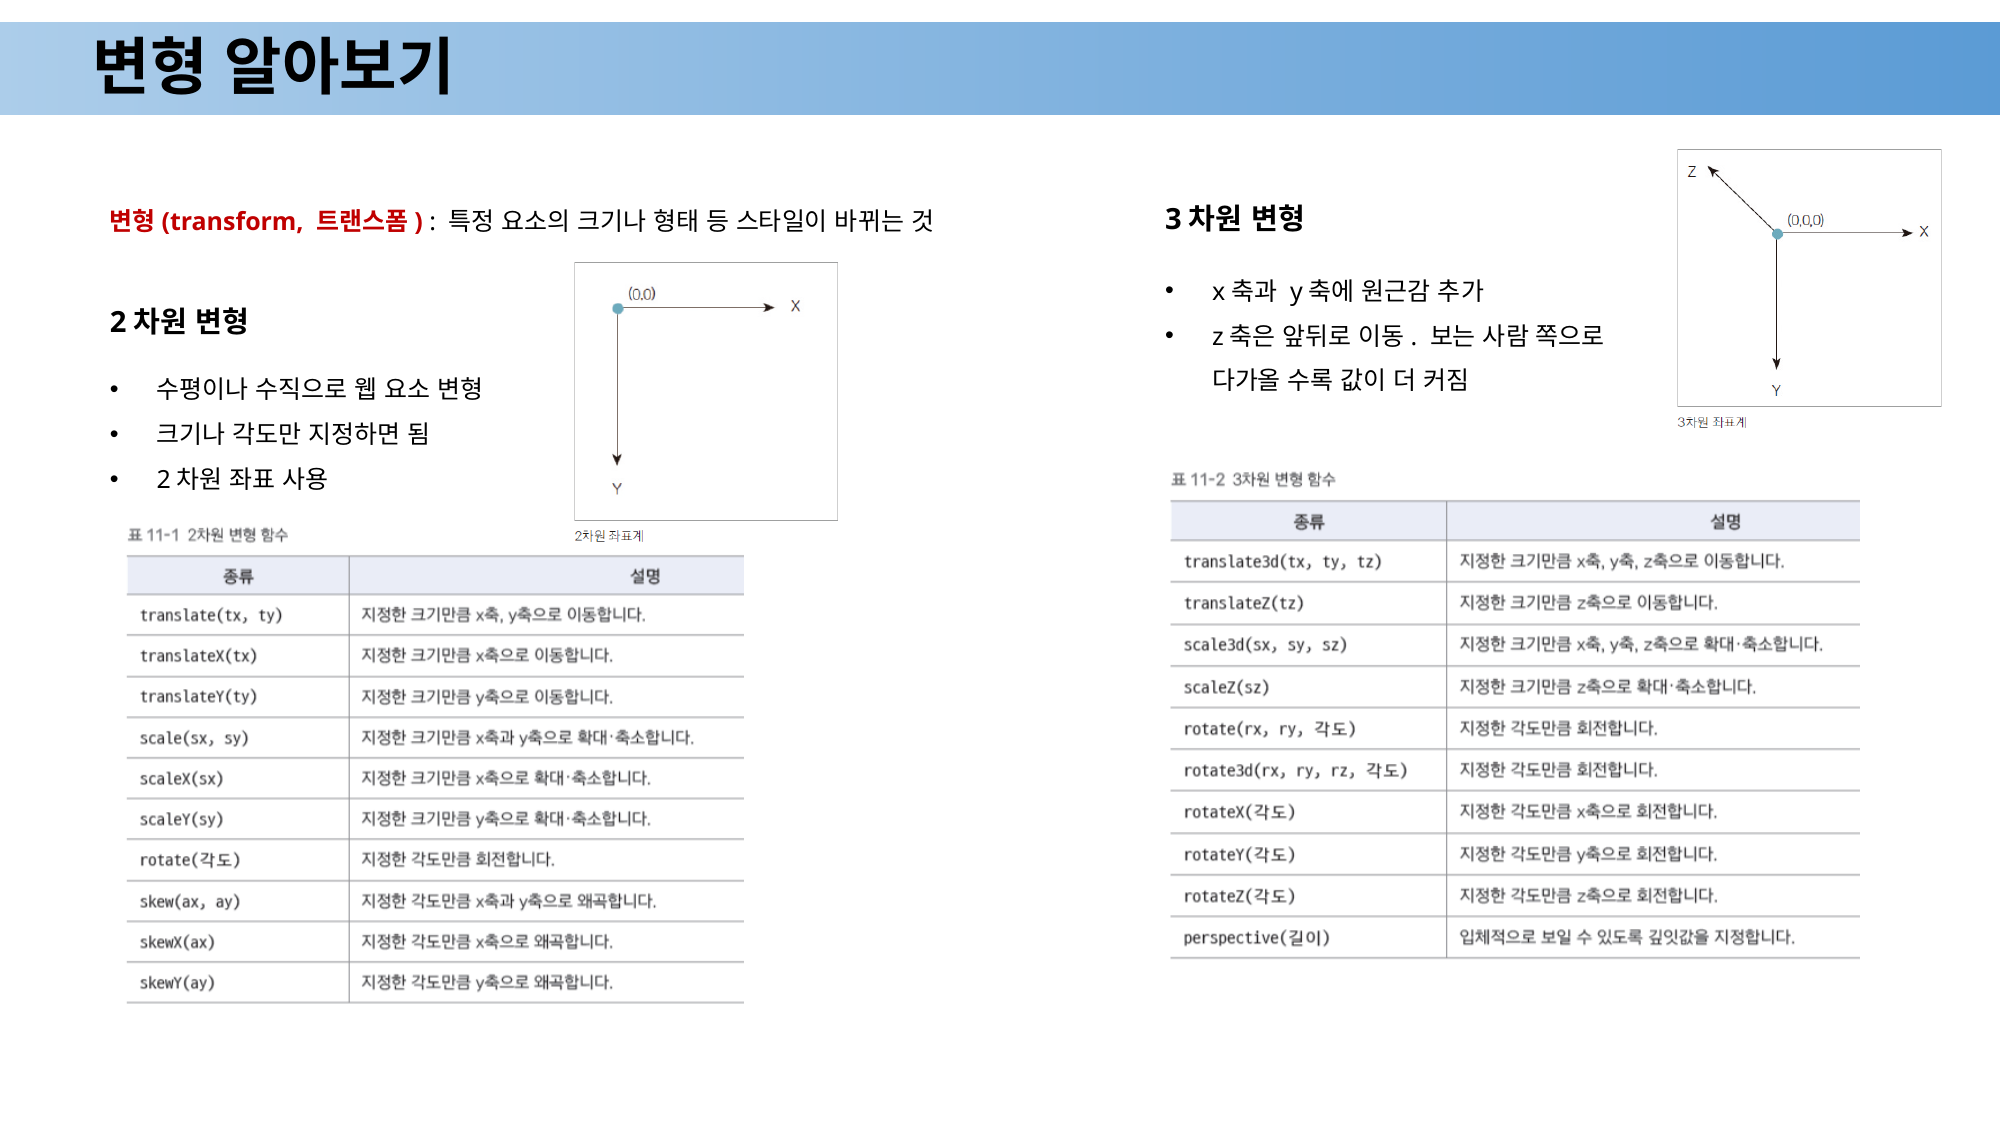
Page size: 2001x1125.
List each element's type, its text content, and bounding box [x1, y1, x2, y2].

picture [1665, 136, 1954, 430]
text_box 변형(transform, 트랜스폼) : 특정 요소의 크기나 형태 등 스타일이 바뀌는 것 [94, 198, 1150, 243]
text_box x축과 y축에 원근감 추가 z축은 앞뒤로 이동. 보는 사람 쪽으로 다가올 수록 값이 더 커짐 [1150, 252, 1653, 403]
text_box 수평이나 수직으로 웹 요소 변형 크기나 각도만 지정하면 됨 2차원 좌표 사용 [94, 351, 562, 502]
title 변형 알아보기 [77, 22, 1569, 116]
text_box 2차원 변형 [94, 295, 562, 346]
text_box 3차원 변형 [1150, 193, 1665, 243]
picture [119, 252, 850, 1014]
picture [1166, 462, 1860, 965]
